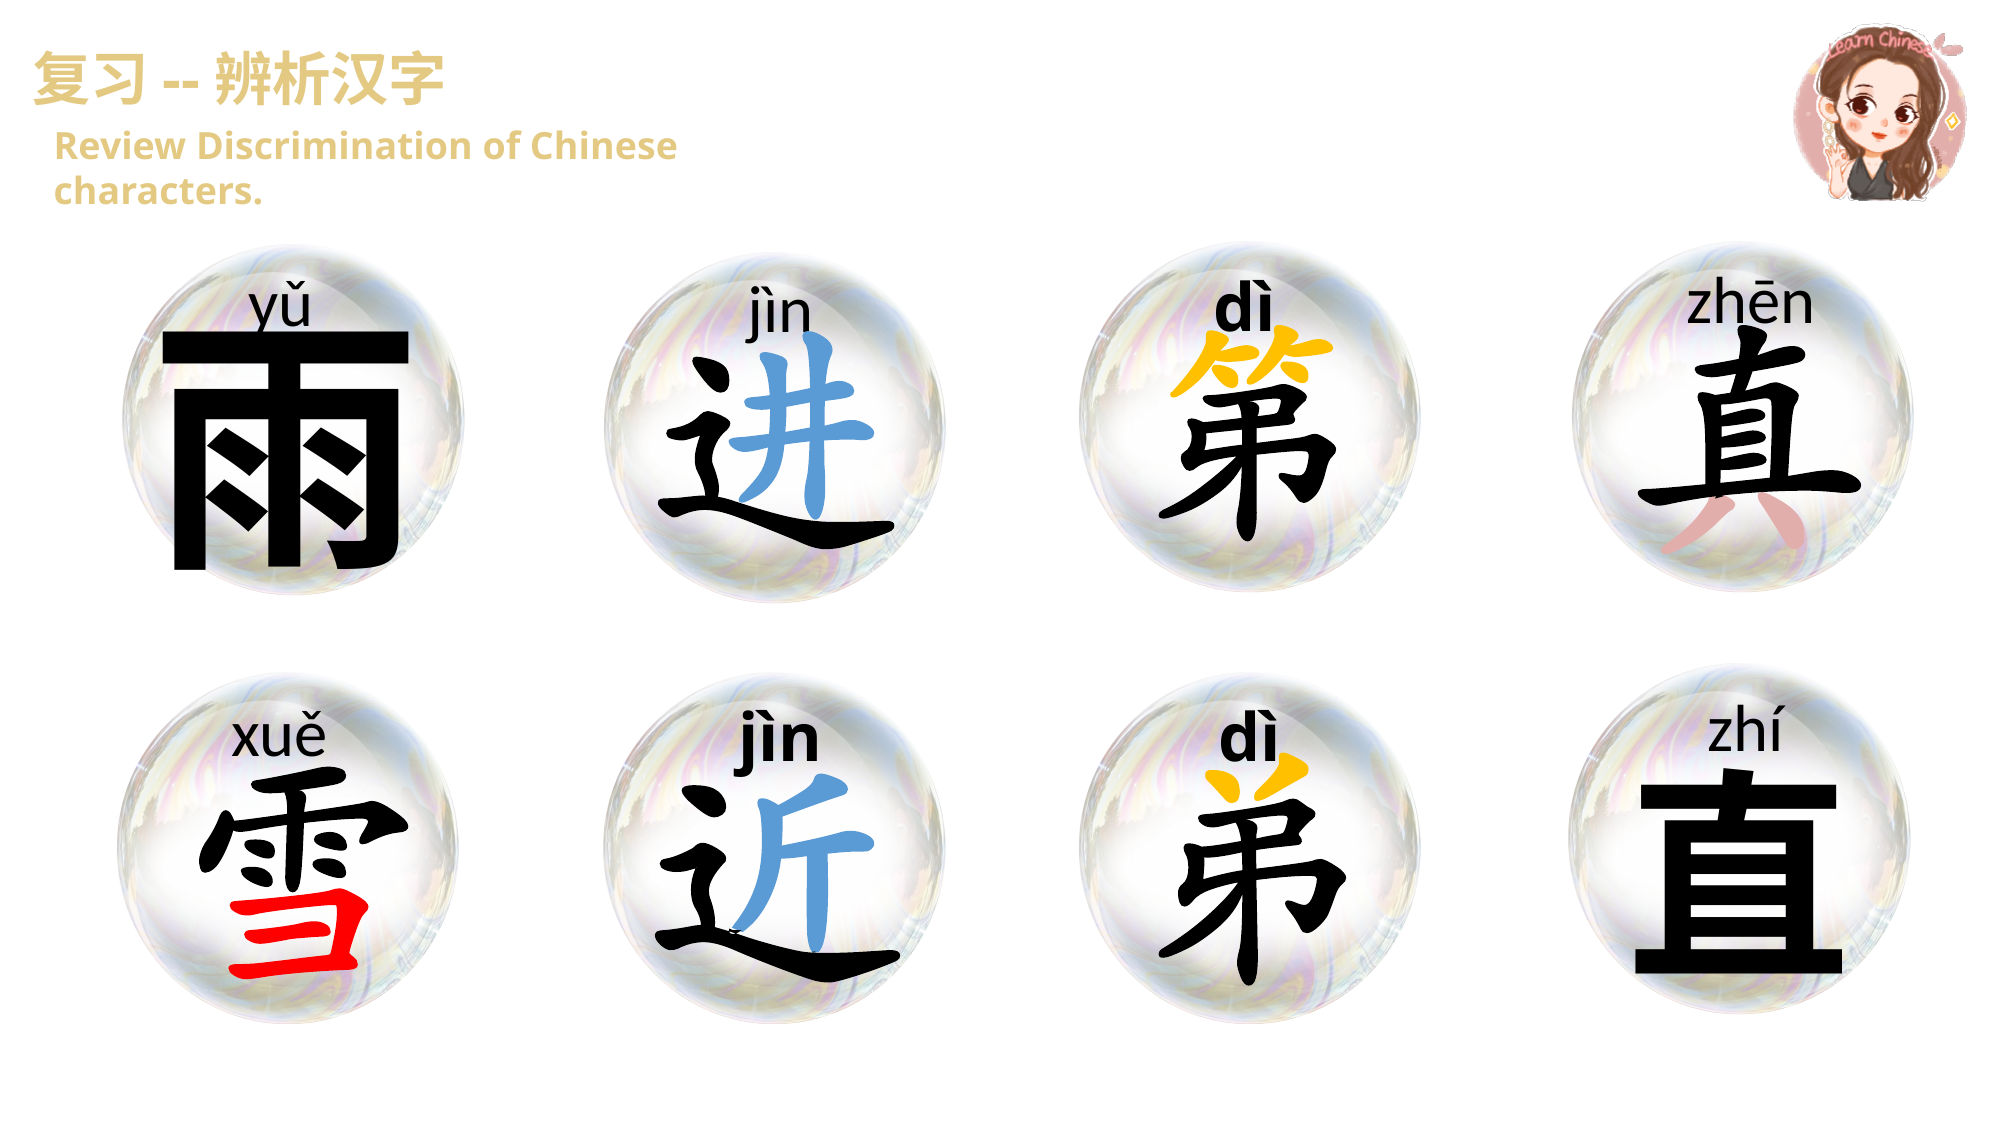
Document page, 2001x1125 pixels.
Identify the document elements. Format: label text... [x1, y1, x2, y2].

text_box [1158, 752, 1347, 986]
picture [0, 0, 2000, 1125]
text_box 复习--辨析汉字 [17, 35, 463, 120]
text_box Review Discrimination of Chinese characters. [38, 115, 881, 145]
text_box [198, 766, 409, 980]
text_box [1158, 324, 1336, 542]
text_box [657, 331, 895, 549]
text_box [654, 773, 901, 983]
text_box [1637, 325, 1862, 555]
